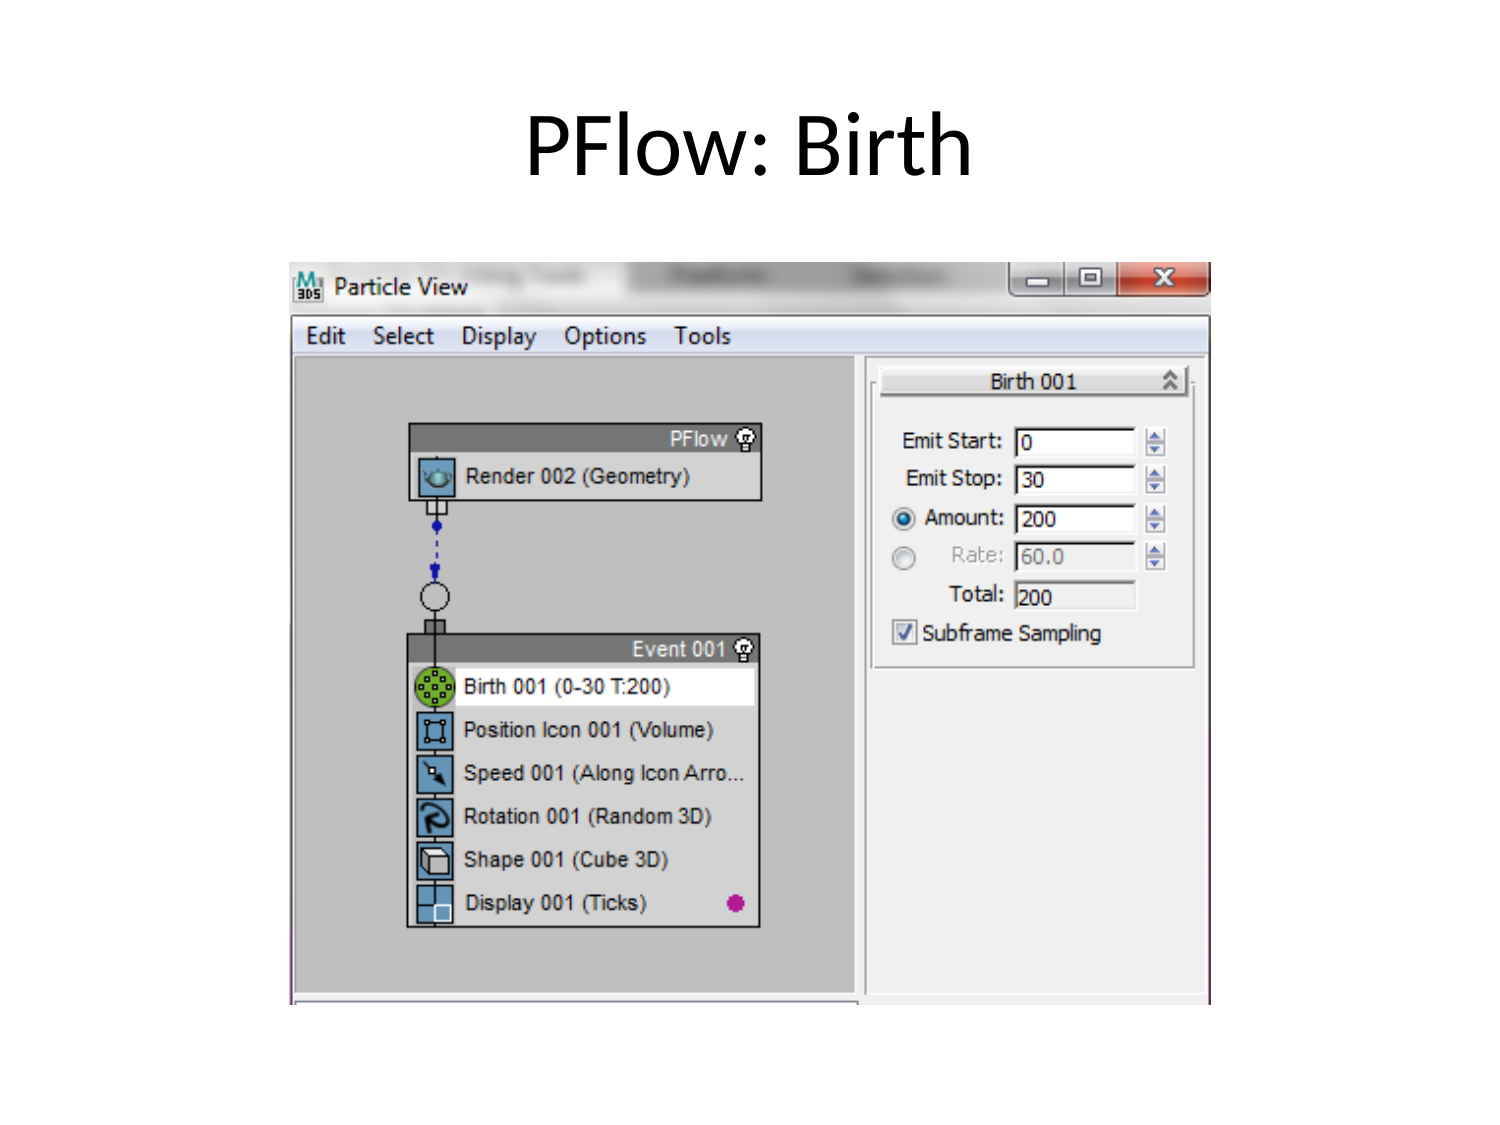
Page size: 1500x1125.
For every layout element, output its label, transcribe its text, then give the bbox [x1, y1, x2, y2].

title PFlow: Birth [75, 45, 1425, 233]
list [74, 262, 1426, 1006]
